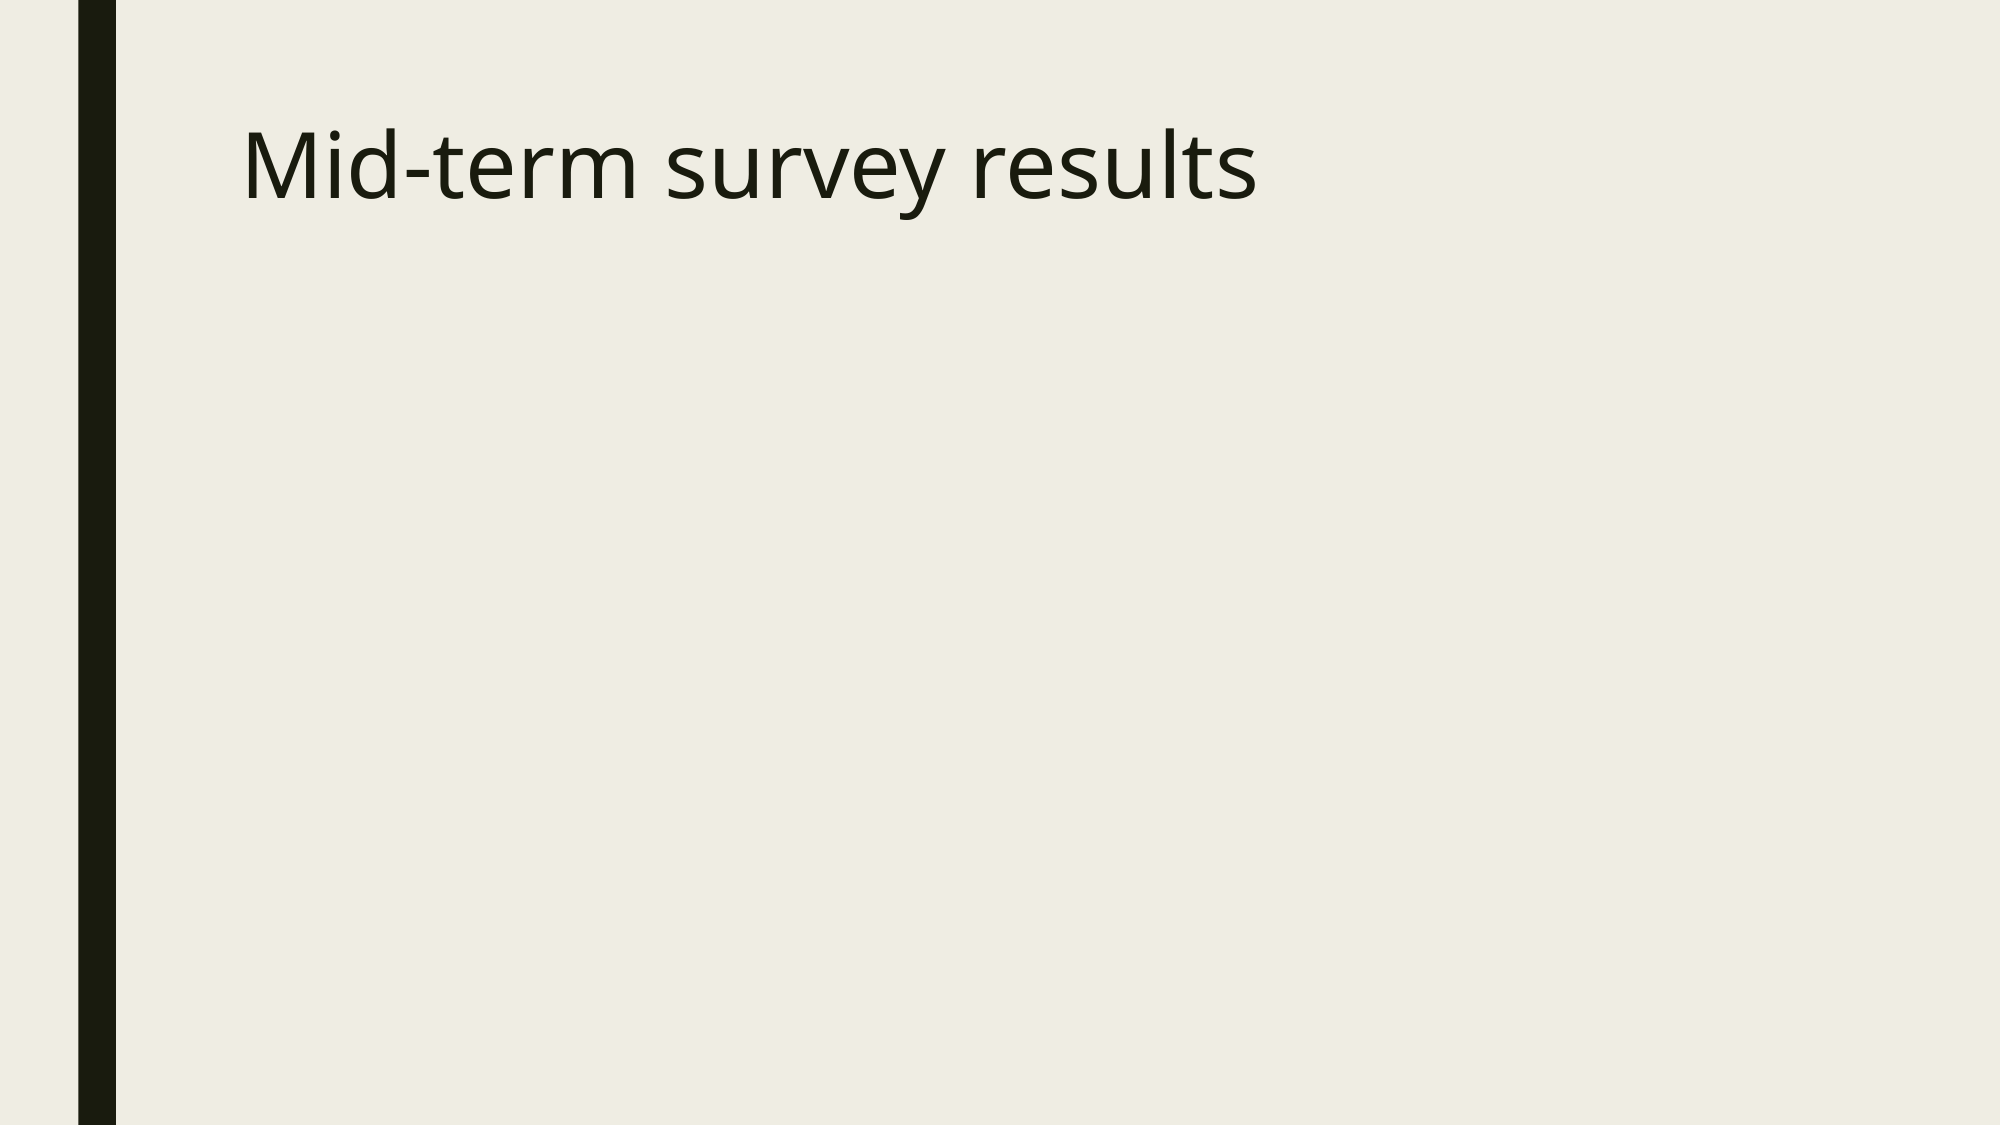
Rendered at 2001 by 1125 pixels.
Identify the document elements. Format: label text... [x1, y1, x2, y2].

title Mid-term survey results [225, 112, 1800, 357]
